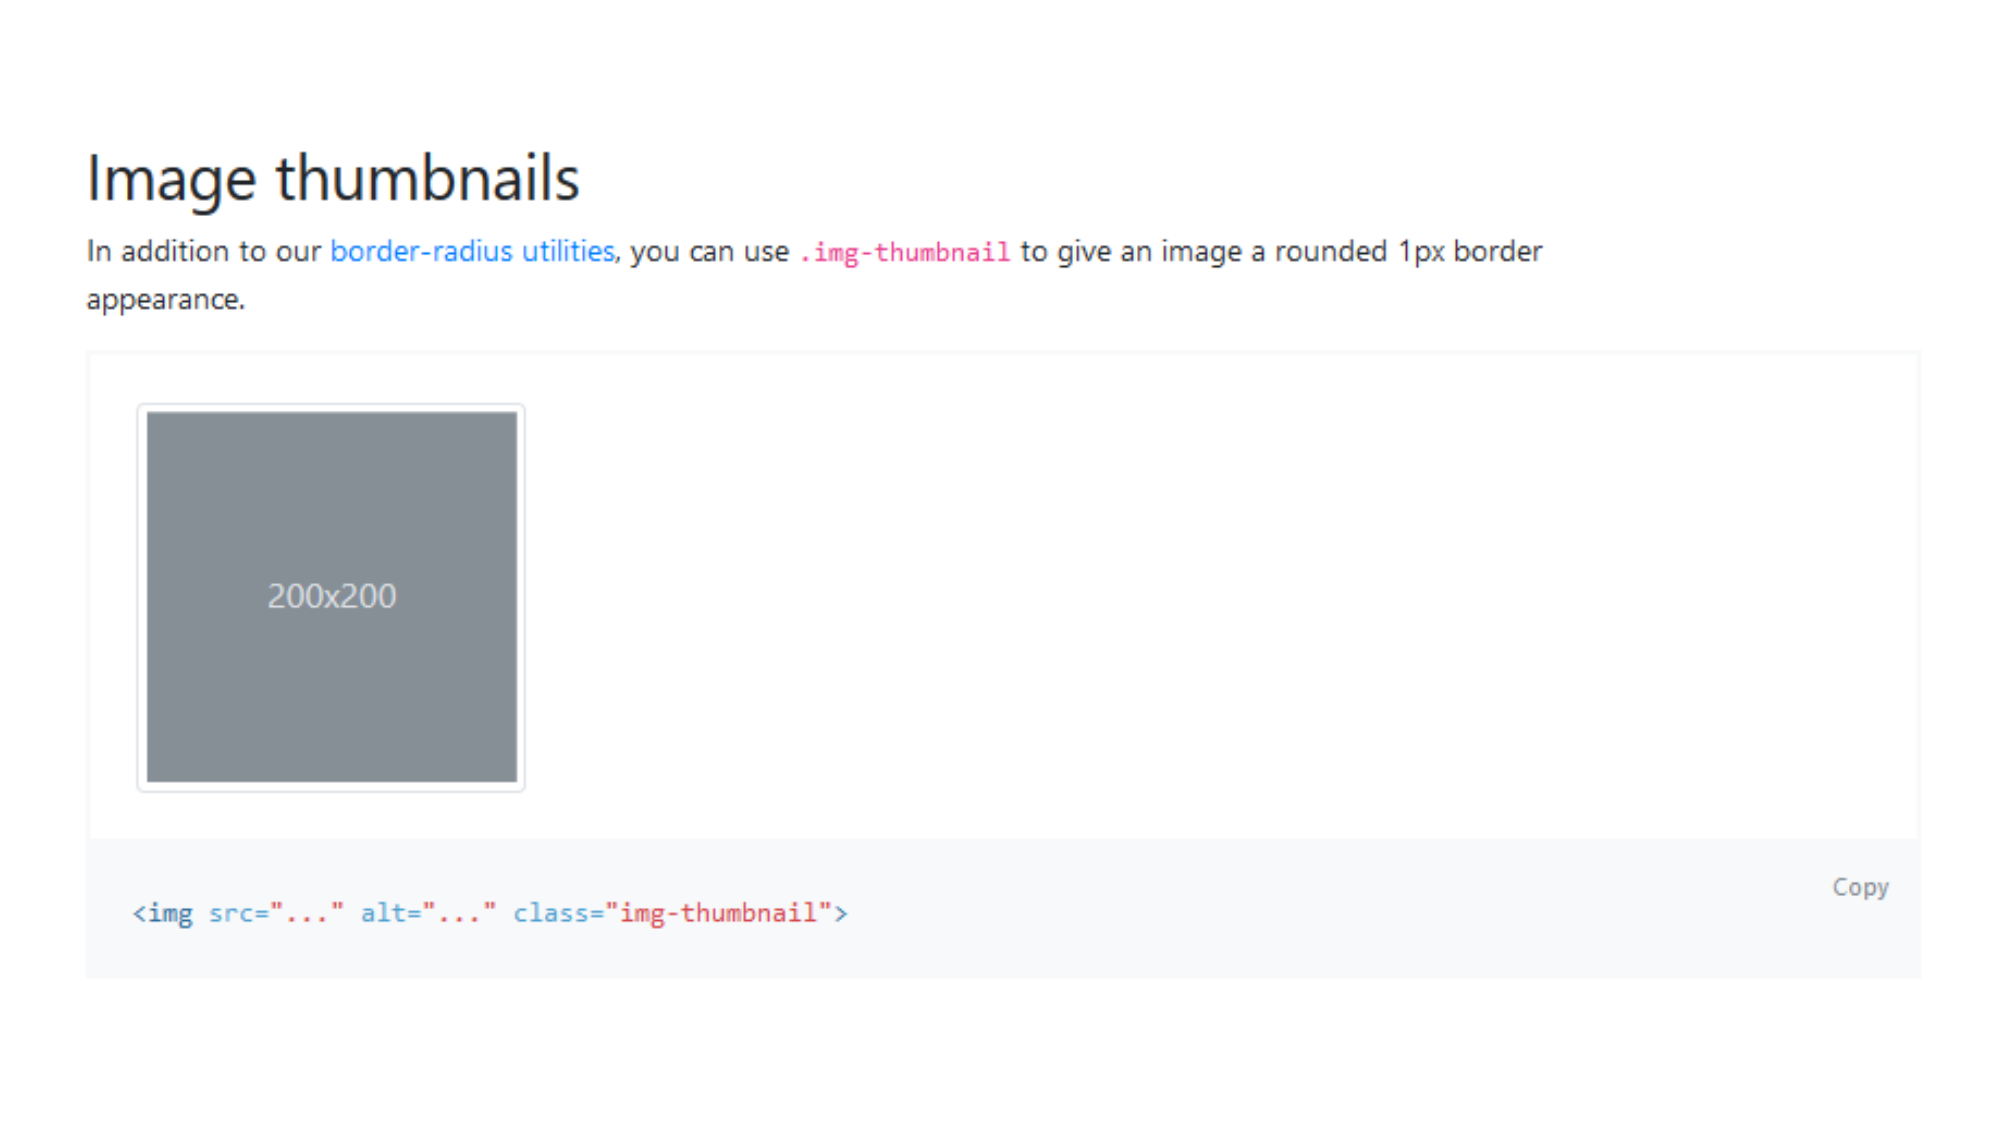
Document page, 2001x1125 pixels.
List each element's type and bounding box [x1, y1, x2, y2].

picture [28, 96, 1972, 1029]
